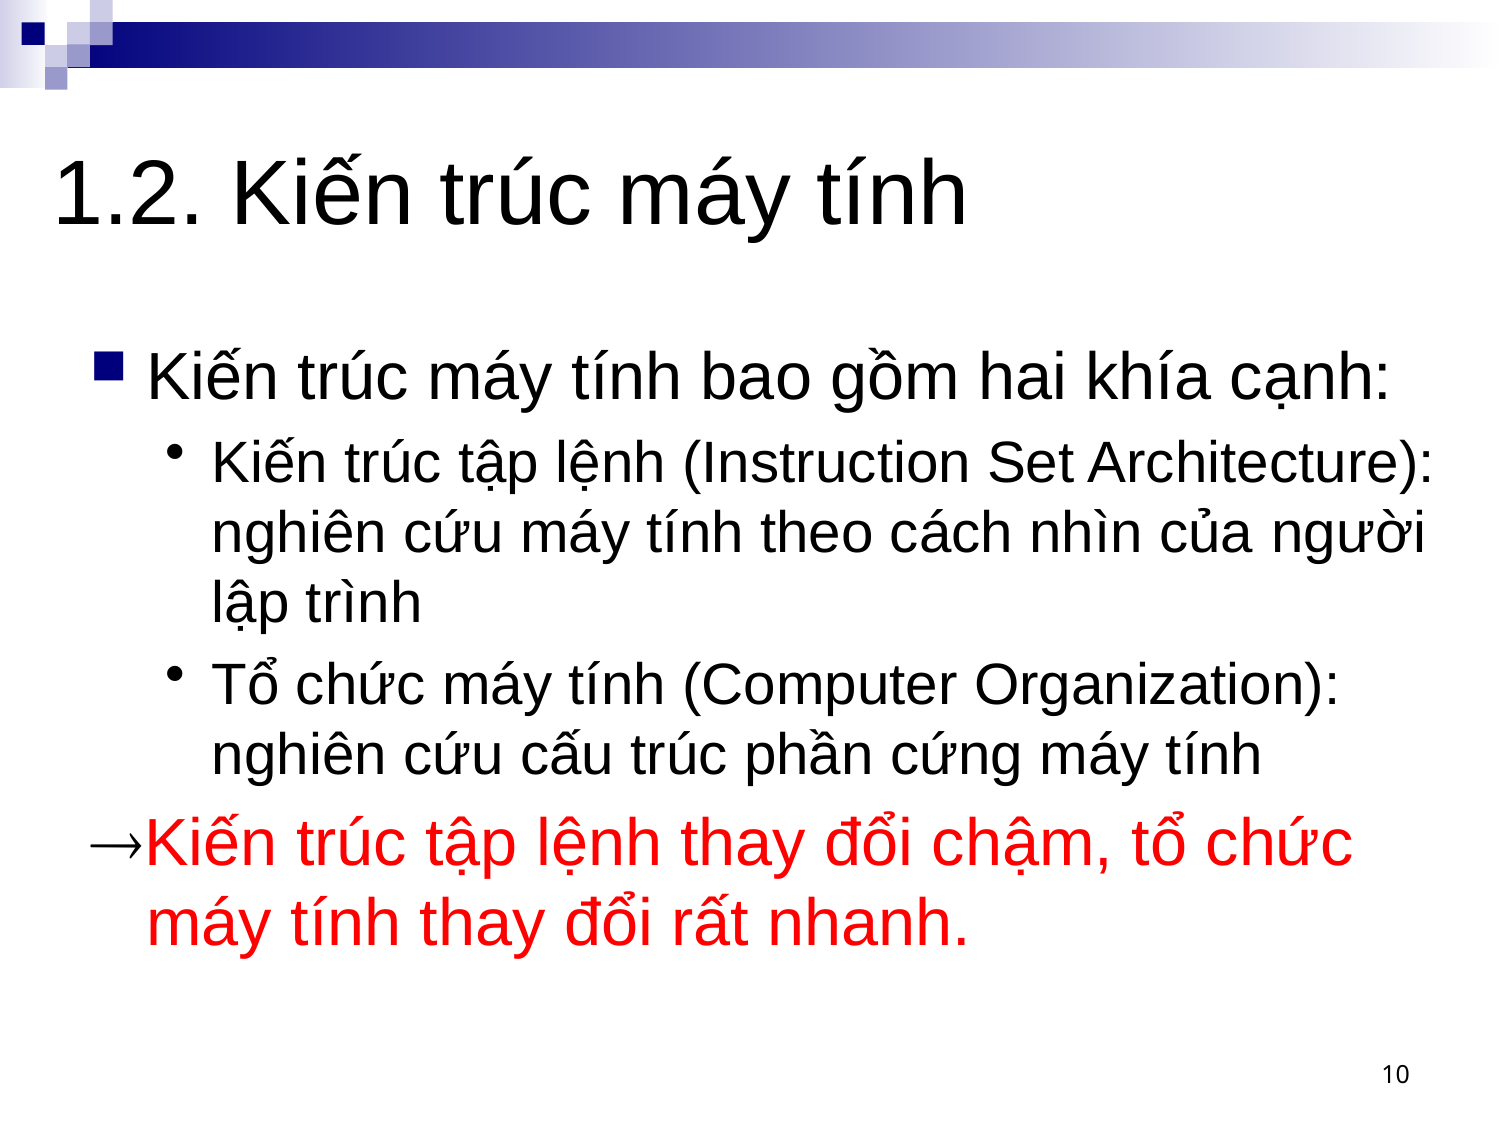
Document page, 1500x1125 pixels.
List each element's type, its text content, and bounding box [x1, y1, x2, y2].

slide_number 10 [1074, 1024, 1426, 1101]
title 1.2. Kiến trúc máy tính [37, 74, 1476, 301]
list Kiến trúc máy tính bao gồm hai khía cạnh: Kiến trúc tập lệnh (Instruction Set Architecture): nghiên cứu máy tính theo cách nhìn của người lập trình Tổ chức máy tính (Computer Organization): nghiên cứu cấu trúc phần cứng máy tính Kiến trúc tập lệnh thay đổi chậm, tổ chức máy tính thay đổi rất nhanh. [74, 324, 1463, 1051]
